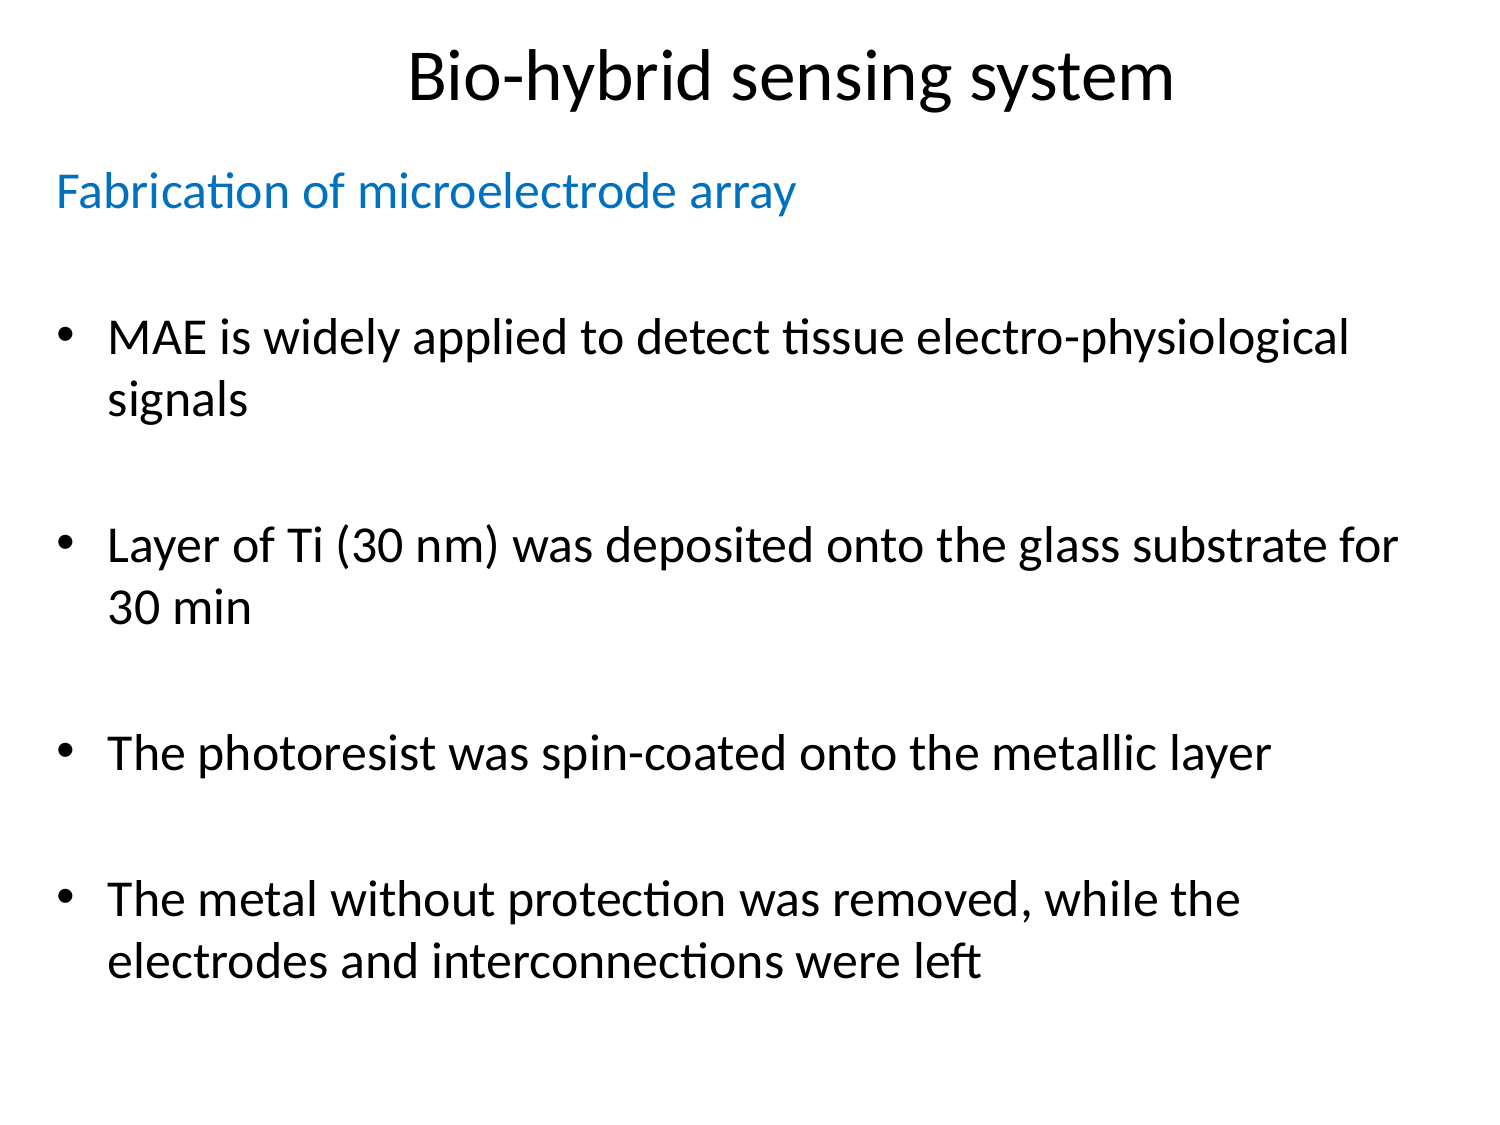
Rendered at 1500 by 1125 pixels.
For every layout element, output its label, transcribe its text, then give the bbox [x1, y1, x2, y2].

list Fabrication of microelectrode array MAE is widely applied to detect tissue electro-physiological signals Layer of Ti (30 nm) was deposited onto the glass substrate for 30 min The photoresist was spin-coated onto the metallic layer The metal without protection was removed, while the electrodes and interconnections were left [41, 149, 1425, 1005]
title Bio-hybrid sensing system [183, 19, 1402, 124]
